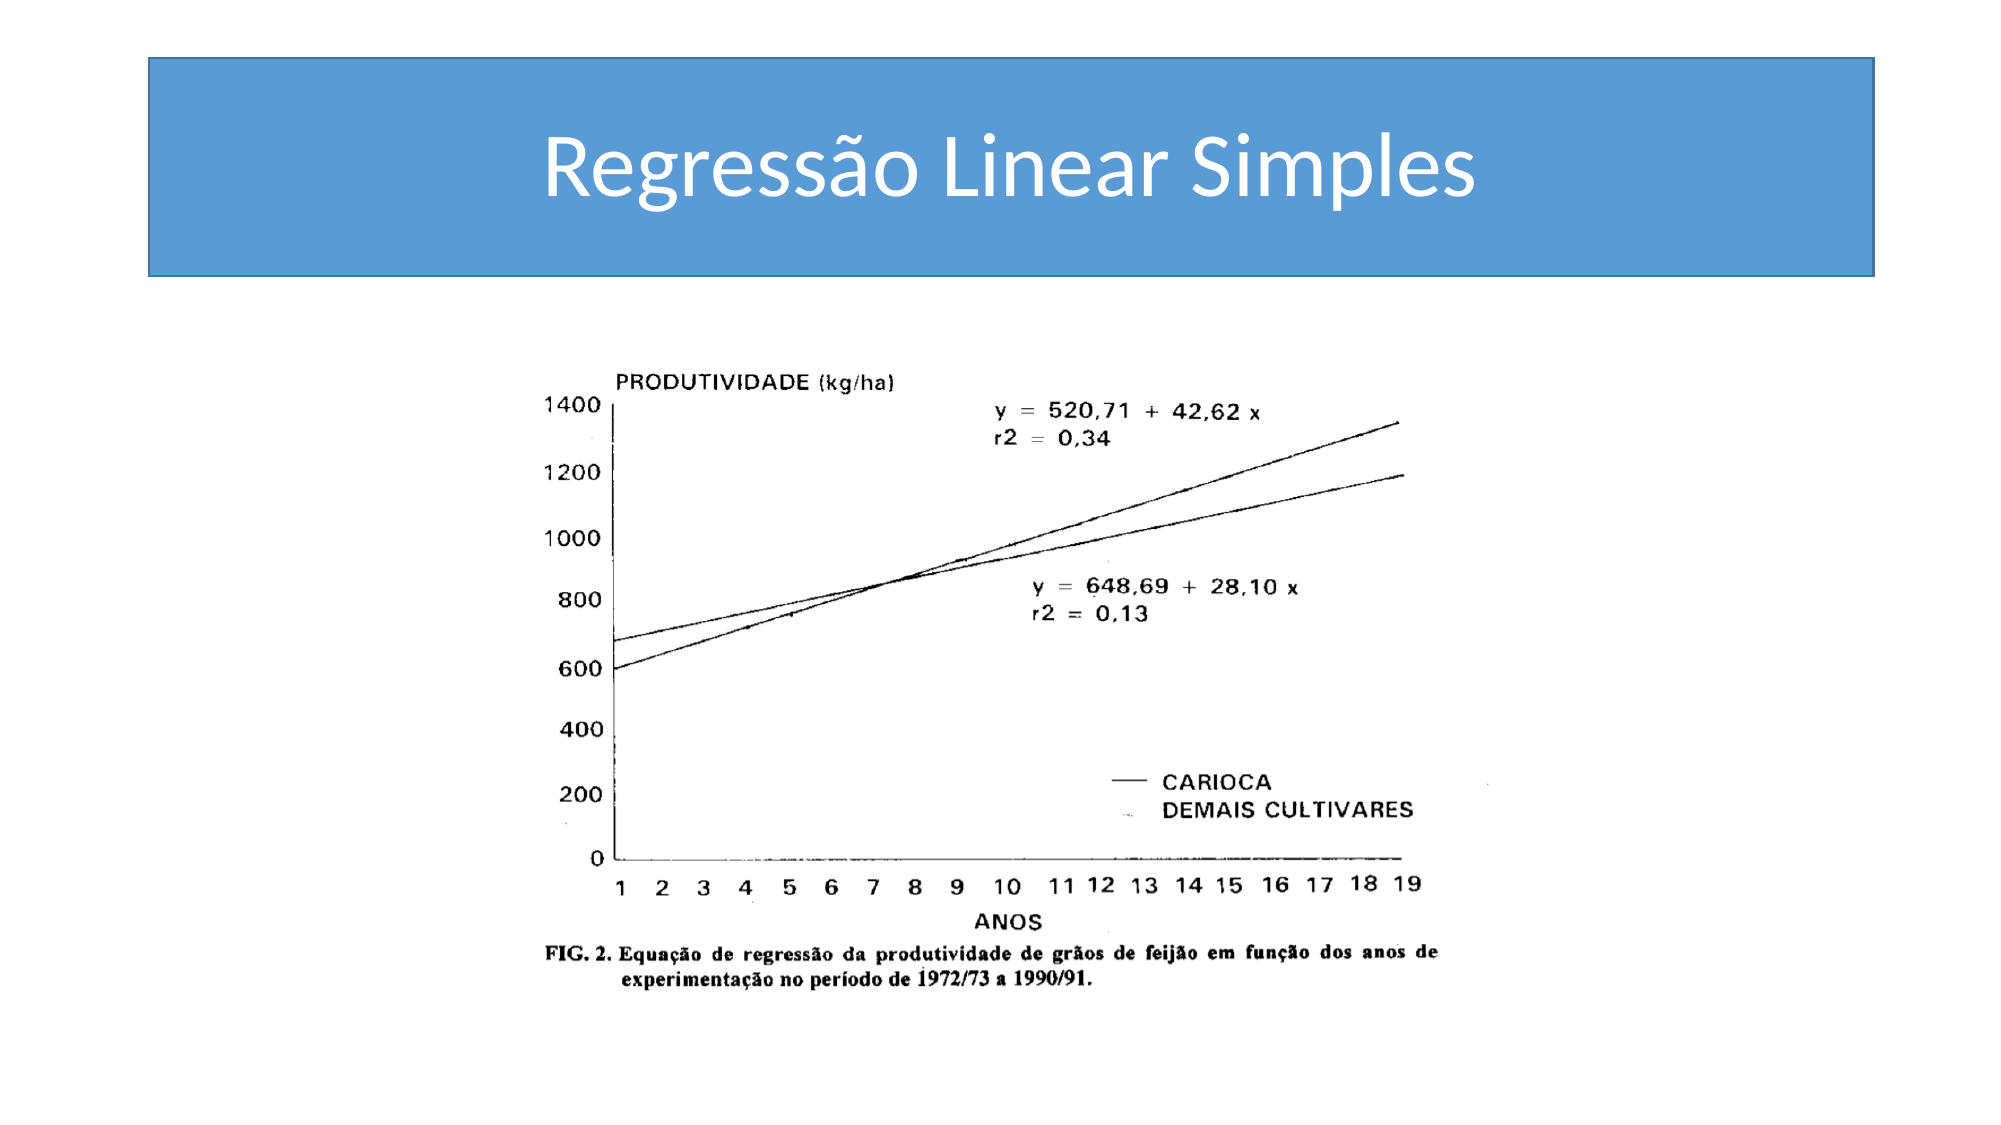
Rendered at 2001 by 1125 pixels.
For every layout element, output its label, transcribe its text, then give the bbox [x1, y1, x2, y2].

title Regressão Linear Simples [148, 57, 1875, 277]
picture [509, 345, 1513, 1003]
